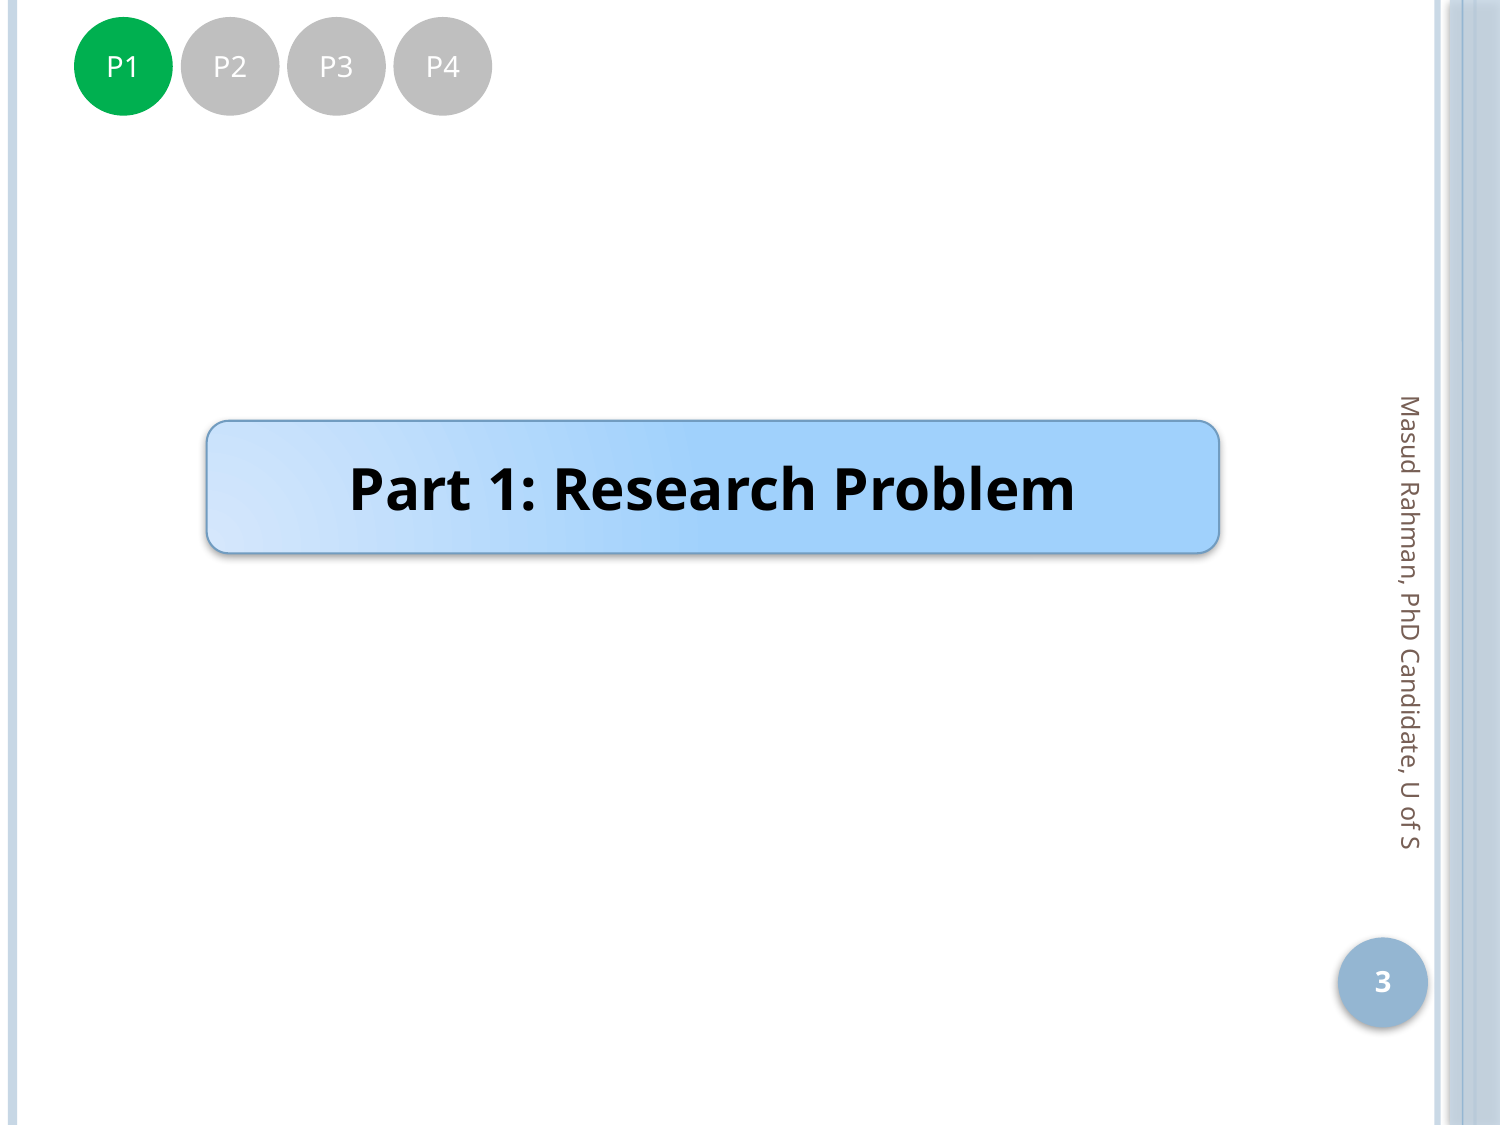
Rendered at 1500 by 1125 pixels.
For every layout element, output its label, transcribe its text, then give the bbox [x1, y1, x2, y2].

slide_number 3 [1333, 940, 1434, 1027]
text_box P4 [393, 16, 493, 116]
text_box Part 1: Research Problem [205, 419, 1221, 555]
text_box P2 [180, 16, 280, 116]
text_box P1 [74, 16, 173, 116]
footer Masud Rahman, PhD Candidate, U of S [1379, 380, 1440, 906]
text_box P3 [287, 16, 386, 116]
